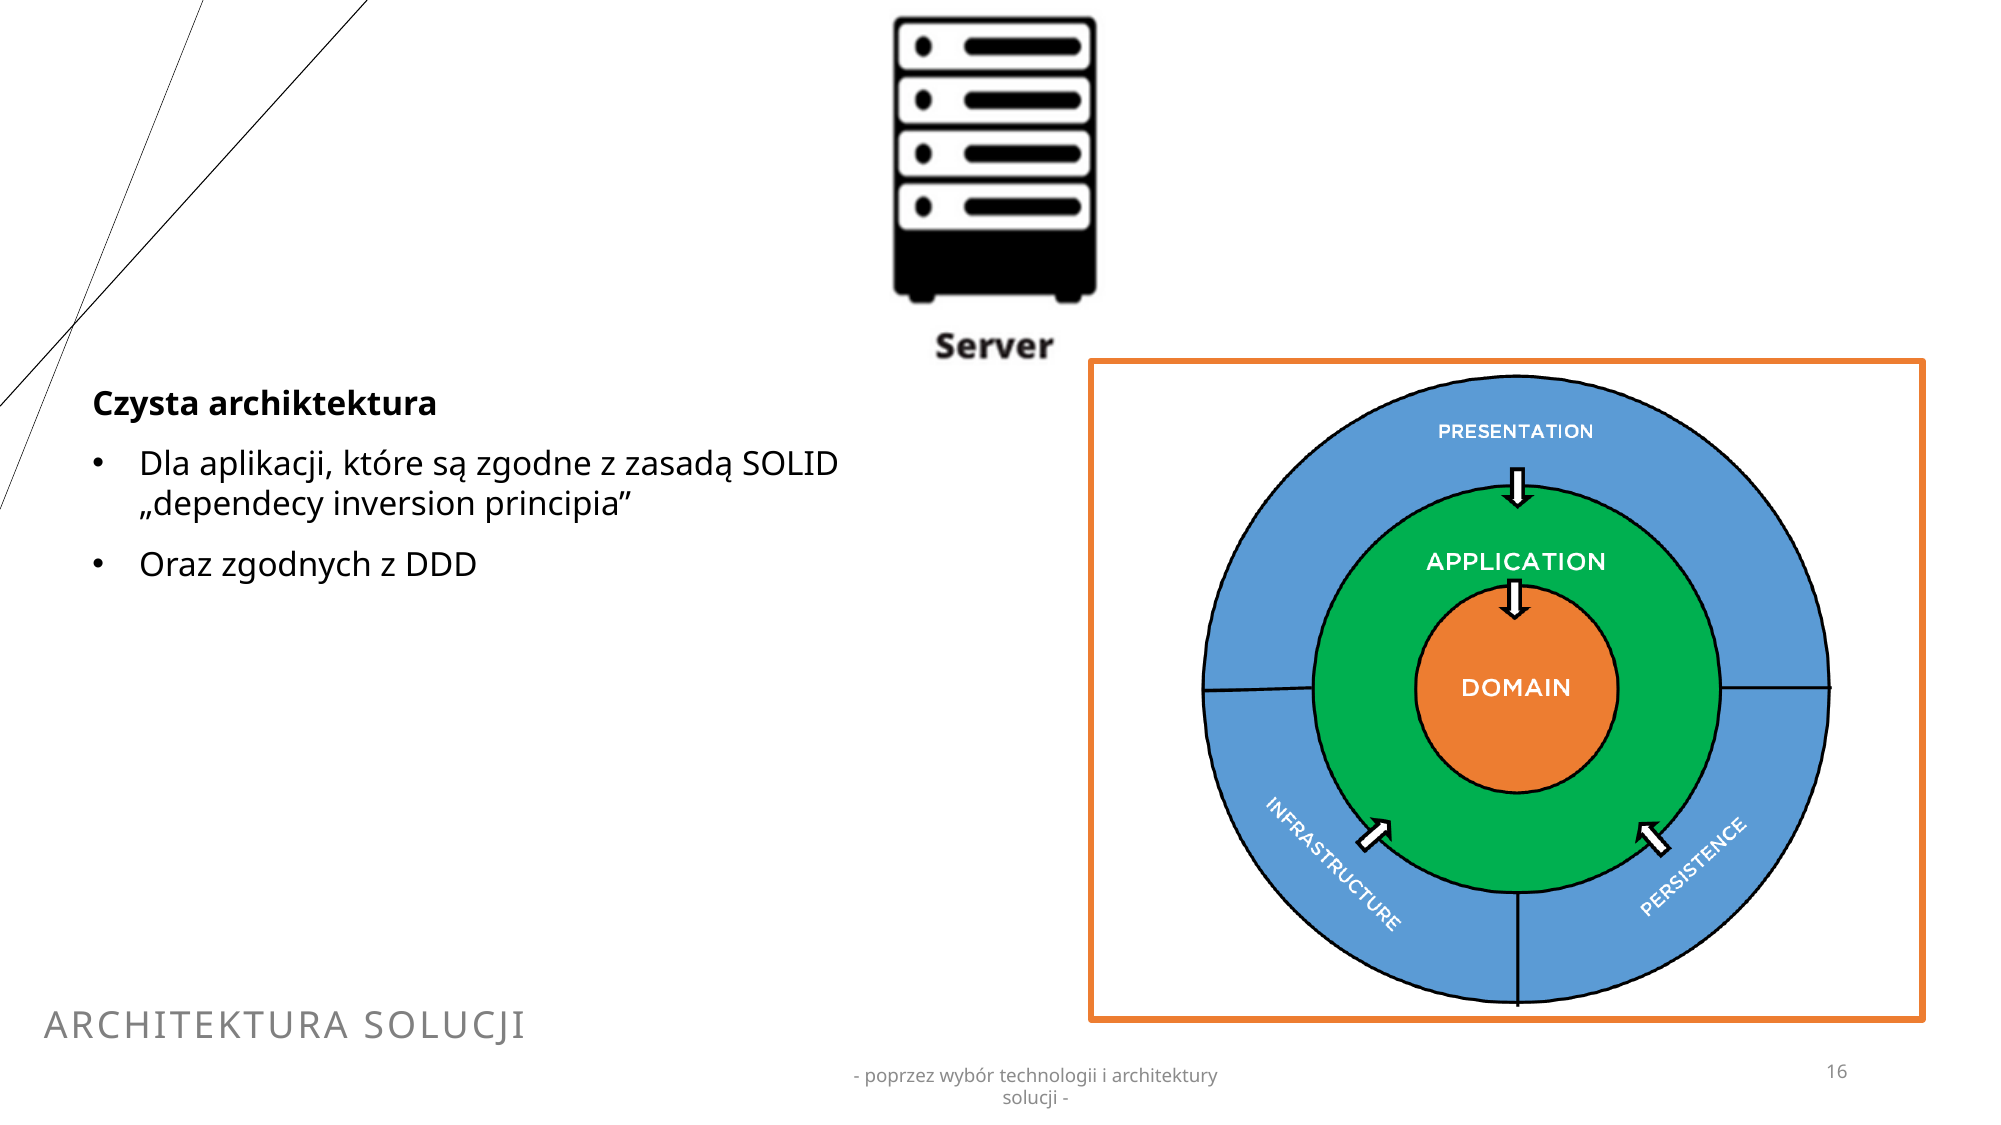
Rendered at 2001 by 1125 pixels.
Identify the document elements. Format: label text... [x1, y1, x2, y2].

text_box Czysta archiktektura Dla aplikacji, które są zgodne z zasadą SOLID „dependecy inversion principia” Oraz zgodnych z DDD [77, 374, 918, 870]
title Architektura solucji [27, 981, 543, 1073]
text_box - poprzez wybór technologii i architektury solucji - [810, 1056, 1261, 1117]
picture [1201, 374, 1833, 1007]
slide_number 16 [1412, 1042, 1863, 1103]
text_box [1091, 360, 1923, 1020]
picture [889, 8, 1106, 375]
